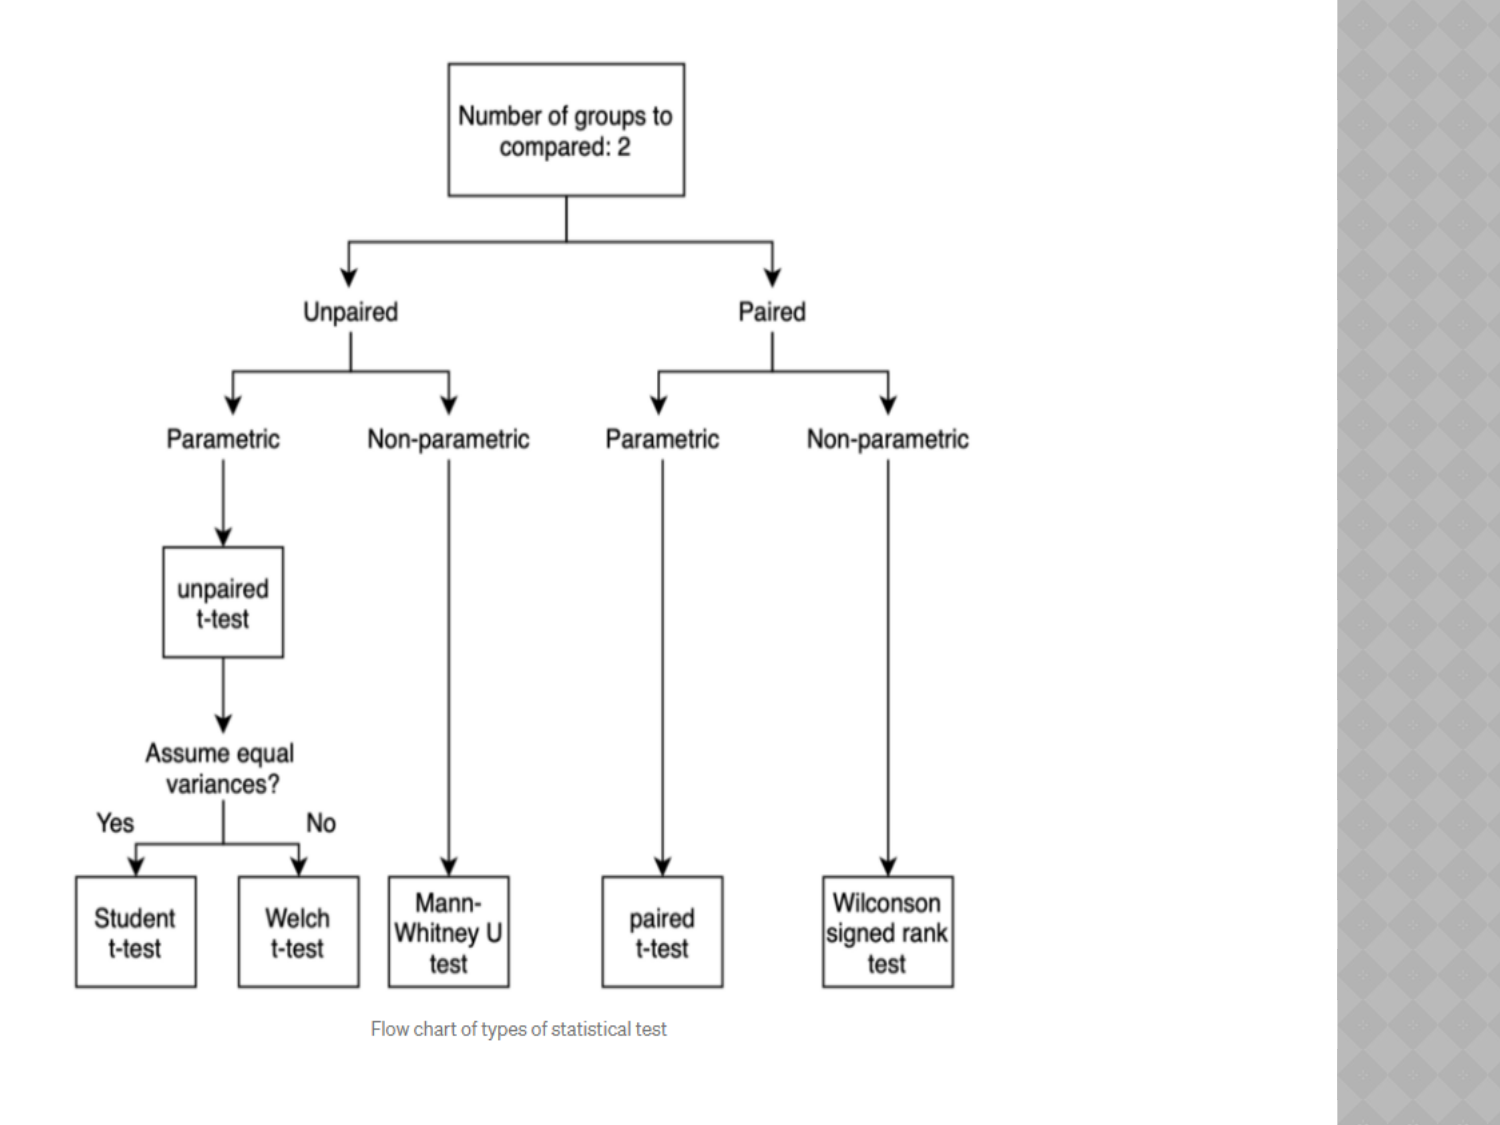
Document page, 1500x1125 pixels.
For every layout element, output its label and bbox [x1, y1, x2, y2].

list [23, 22, 1325, 1060]
